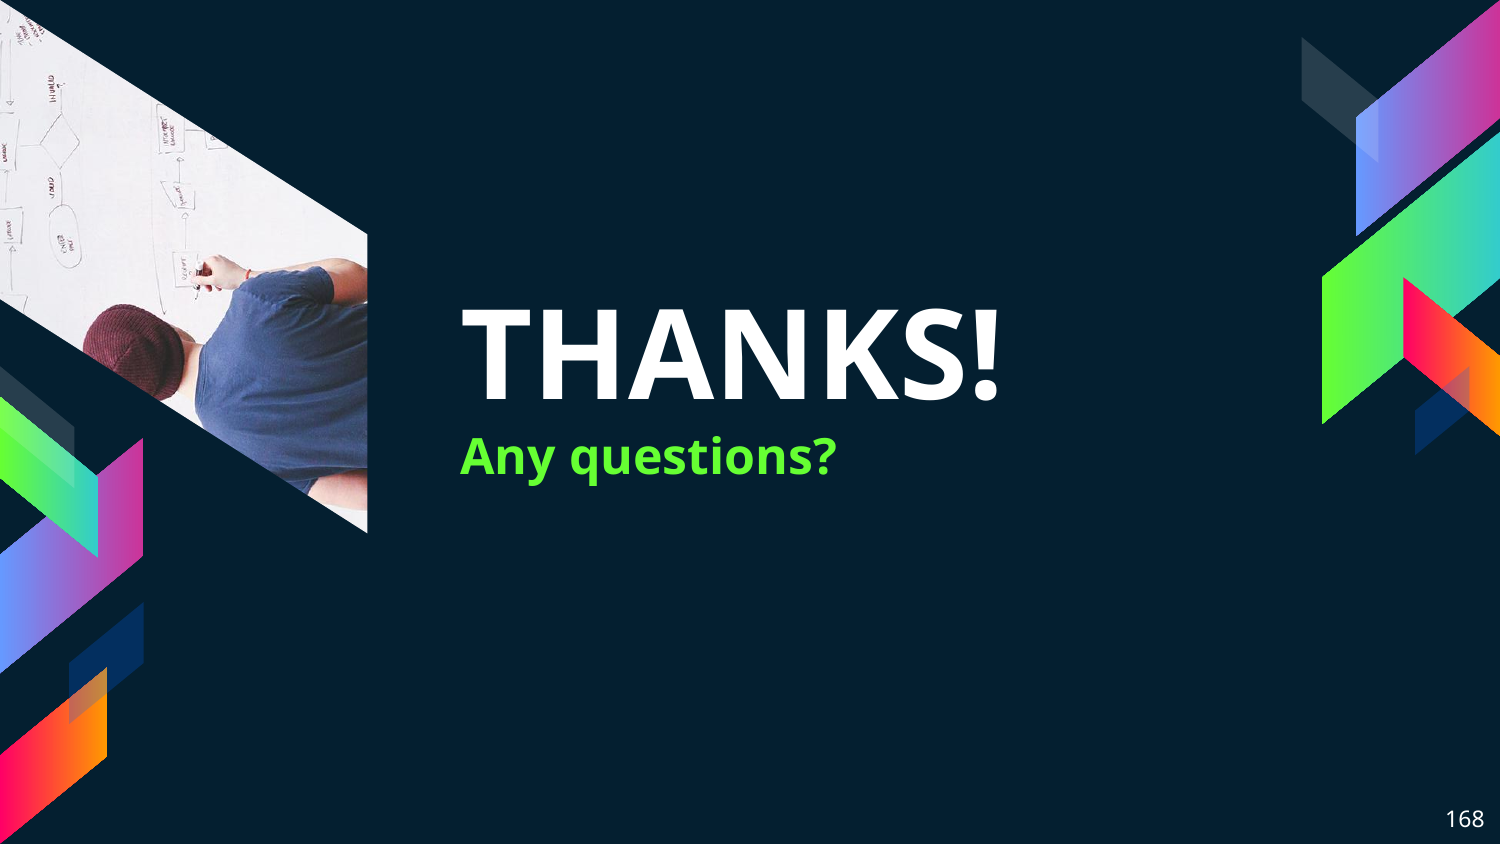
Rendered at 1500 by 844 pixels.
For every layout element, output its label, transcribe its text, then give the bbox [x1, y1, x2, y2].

picture [0, 0, 451, 534]
slide_number 168 [1403, 789, 1500, 844]
subtitle Any questions? [445, 409, 1256, 648]
title THANKS! [455, 249, 1051, 409]
